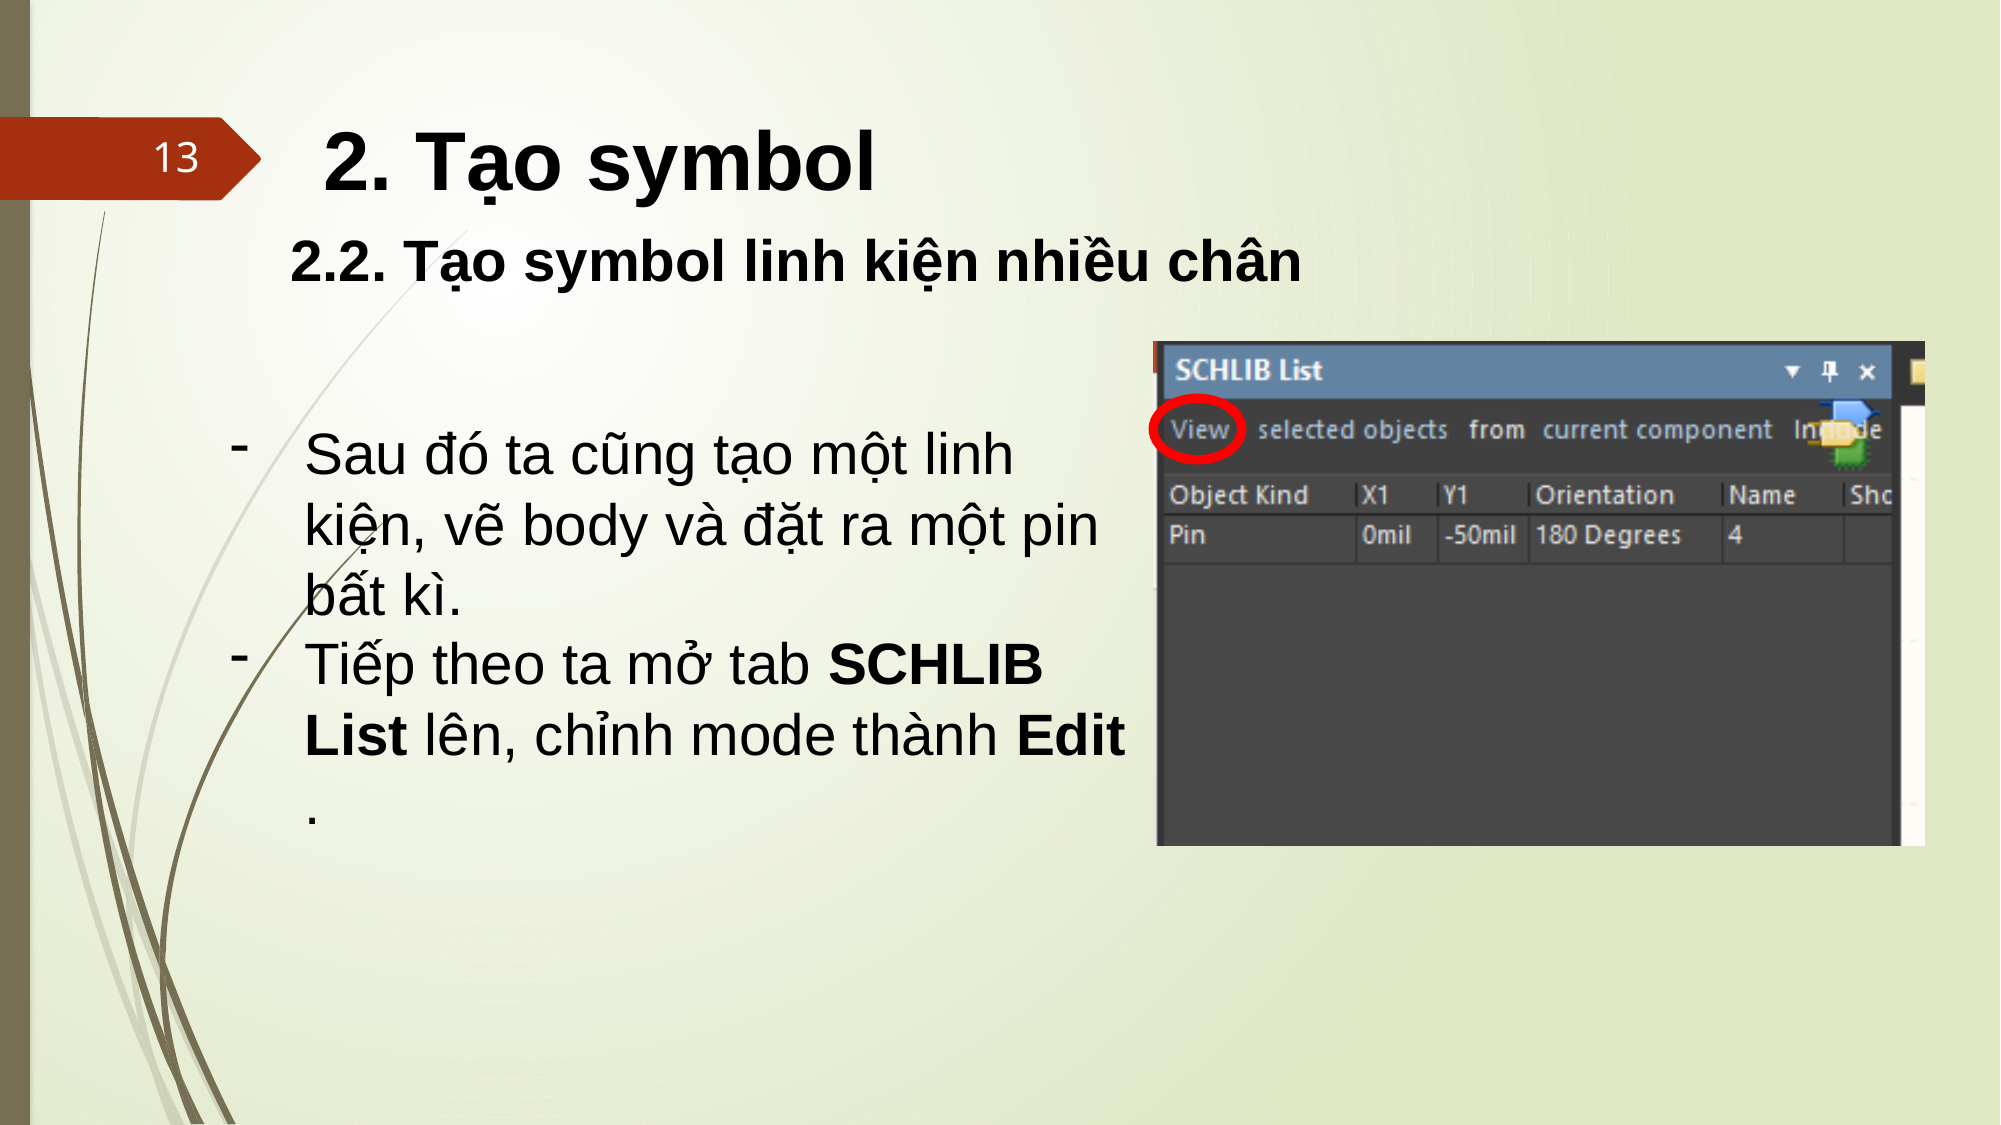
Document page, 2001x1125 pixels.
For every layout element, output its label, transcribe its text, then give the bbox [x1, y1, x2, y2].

picture [1152, 341, 1926, 846]
text_box 2.2. Tạo symbol linh kiện nhiều chân [275, 216, 1800, 301]
slide_number 13 [87, 129, 216, 190]
text_box 2. Tạo symbol [308, 99, 1277, 215]
text_box Sau đó ta cũng tạo một linh kiện, vẽ body và đặt ra một pin bất kì. Tiếp theo ta mở tab SCHLIB List lên, chỉnh mode thành Edit . [215, 409, 1148, 844]
